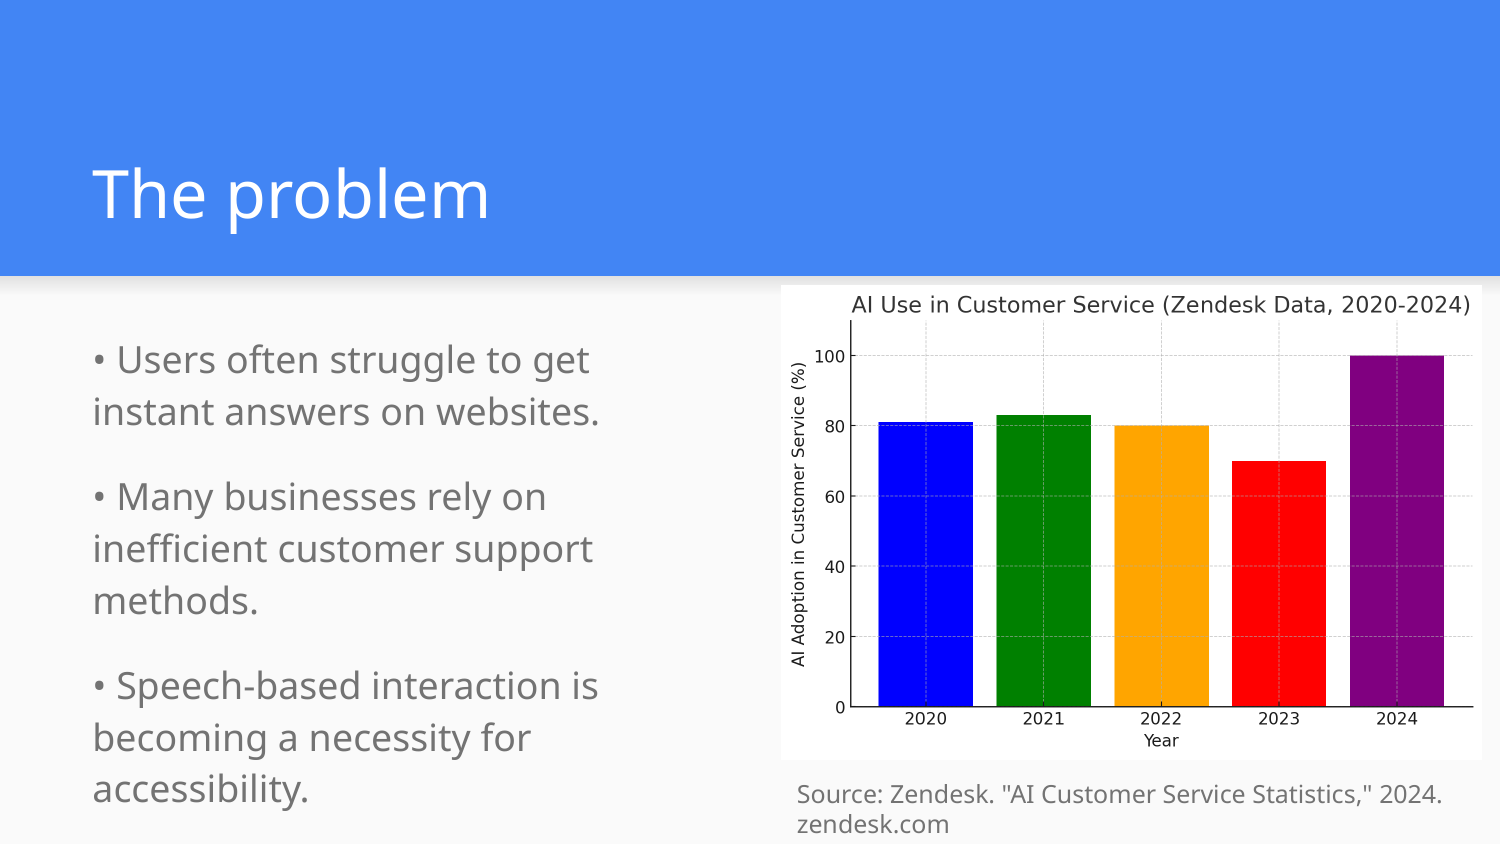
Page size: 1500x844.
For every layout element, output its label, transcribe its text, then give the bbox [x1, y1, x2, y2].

list • Users often struggle to get instant answers on websites. • Many businesses rely on inefficient customer support methods. • Speech-based interaction is becoming a necessity for accessibility. [77, 314, 734, 760]
text_box Source: Zendesk. "AI Customer Service Statistics," 2024. zendesk.com [781, 767, 1463, 844]
title The problem [77, 121, 1427, 248]
picture [781, 284, 1482, 760]
